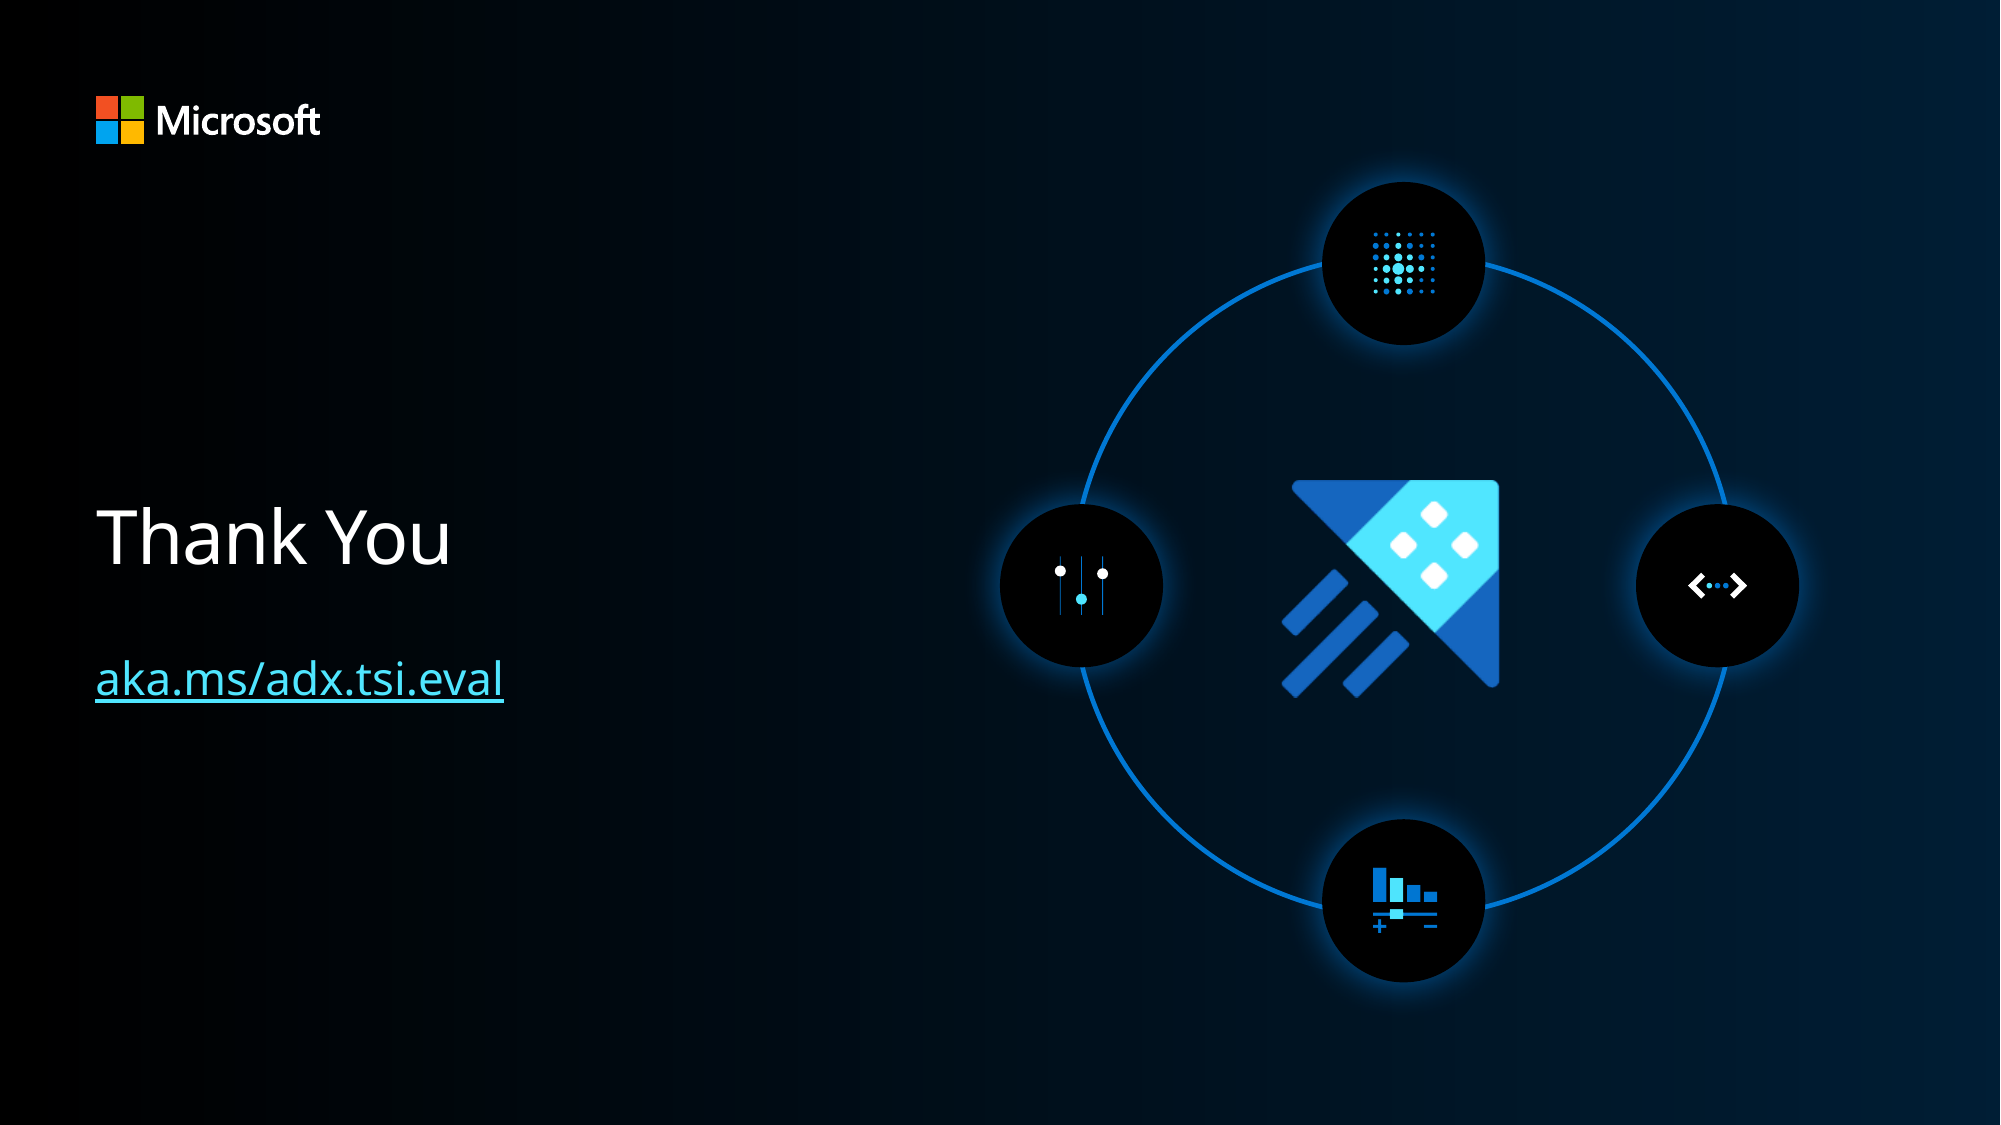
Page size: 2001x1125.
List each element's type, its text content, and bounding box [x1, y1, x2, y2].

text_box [1321, 818, 1486, 983]
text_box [1321, 181, 1486, 346]
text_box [999, 503, 1164, 668]
title Thank You [96, 488, 878, 580]
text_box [1635, 503, 1800, 668]
text_box [1089, 271, 1718, 900]
list aka.ms/adx.tsi.eval [95, 650, 779, 706]
picture [1183, 480, 1598, 699]
